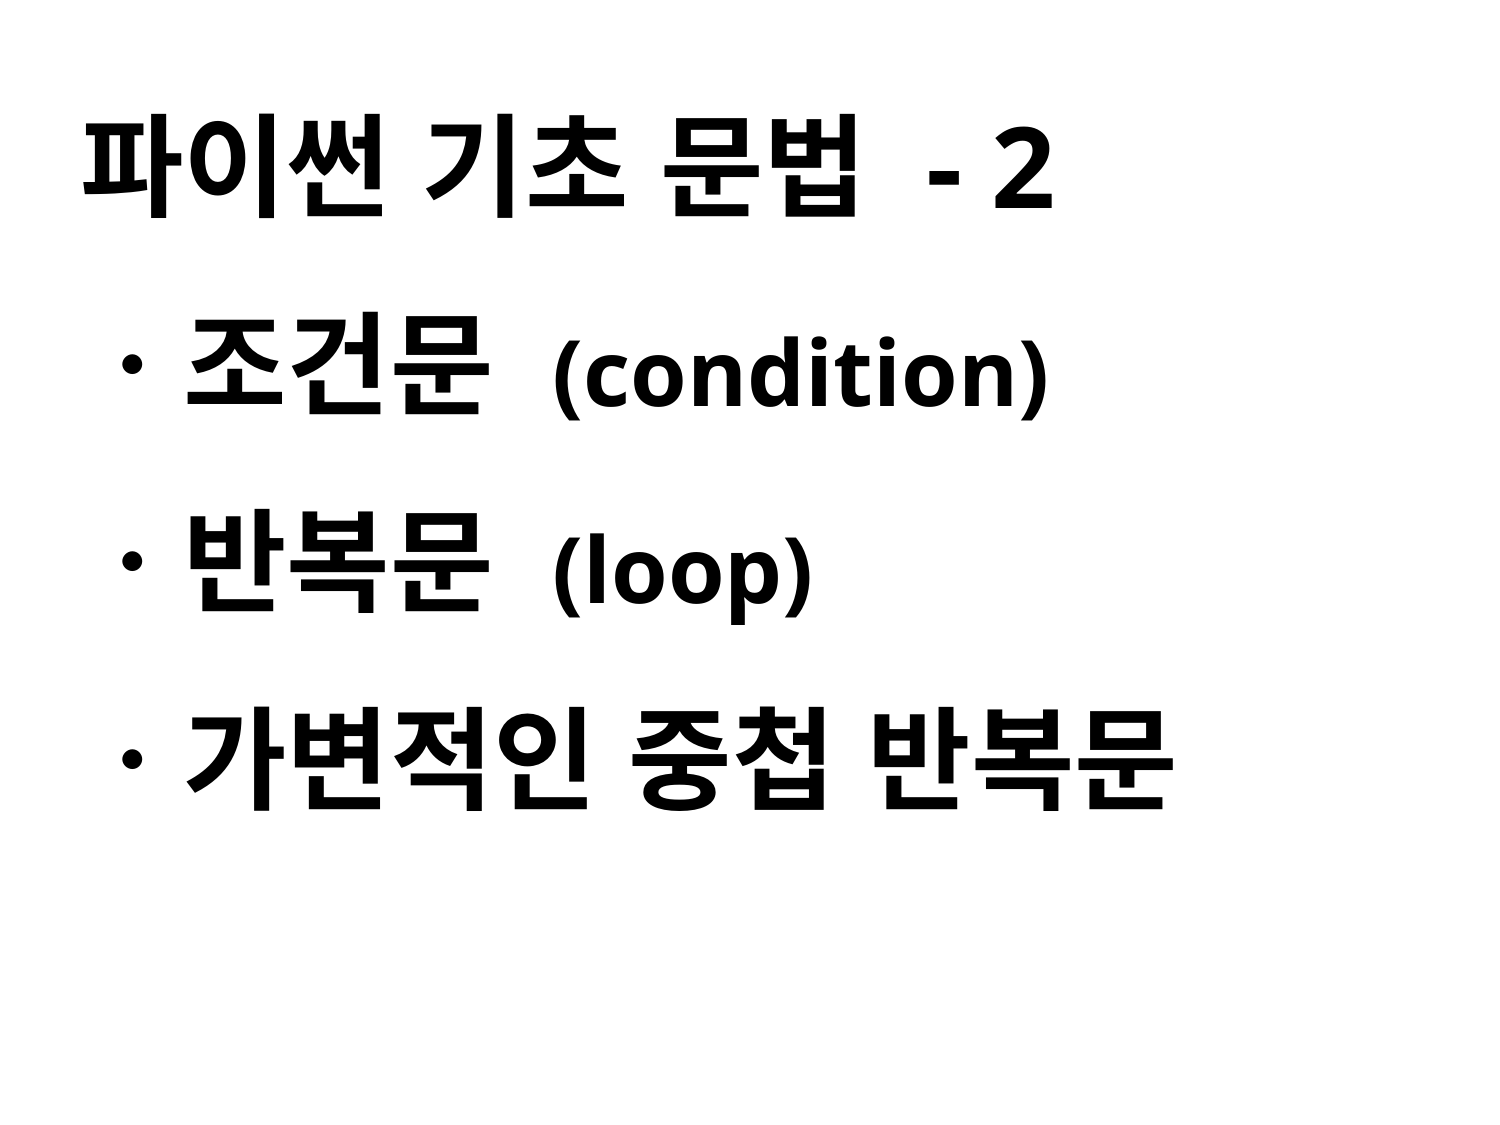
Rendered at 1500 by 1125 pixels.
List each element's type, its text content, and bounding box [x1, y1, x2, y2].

text_box 파이썬 기초 문법 - 2 ㆍ조건문 (condition) ㆍ반복문 (loop) ㆍ가변적인 중첩 반복문 [65, 88, 1443, 831]
